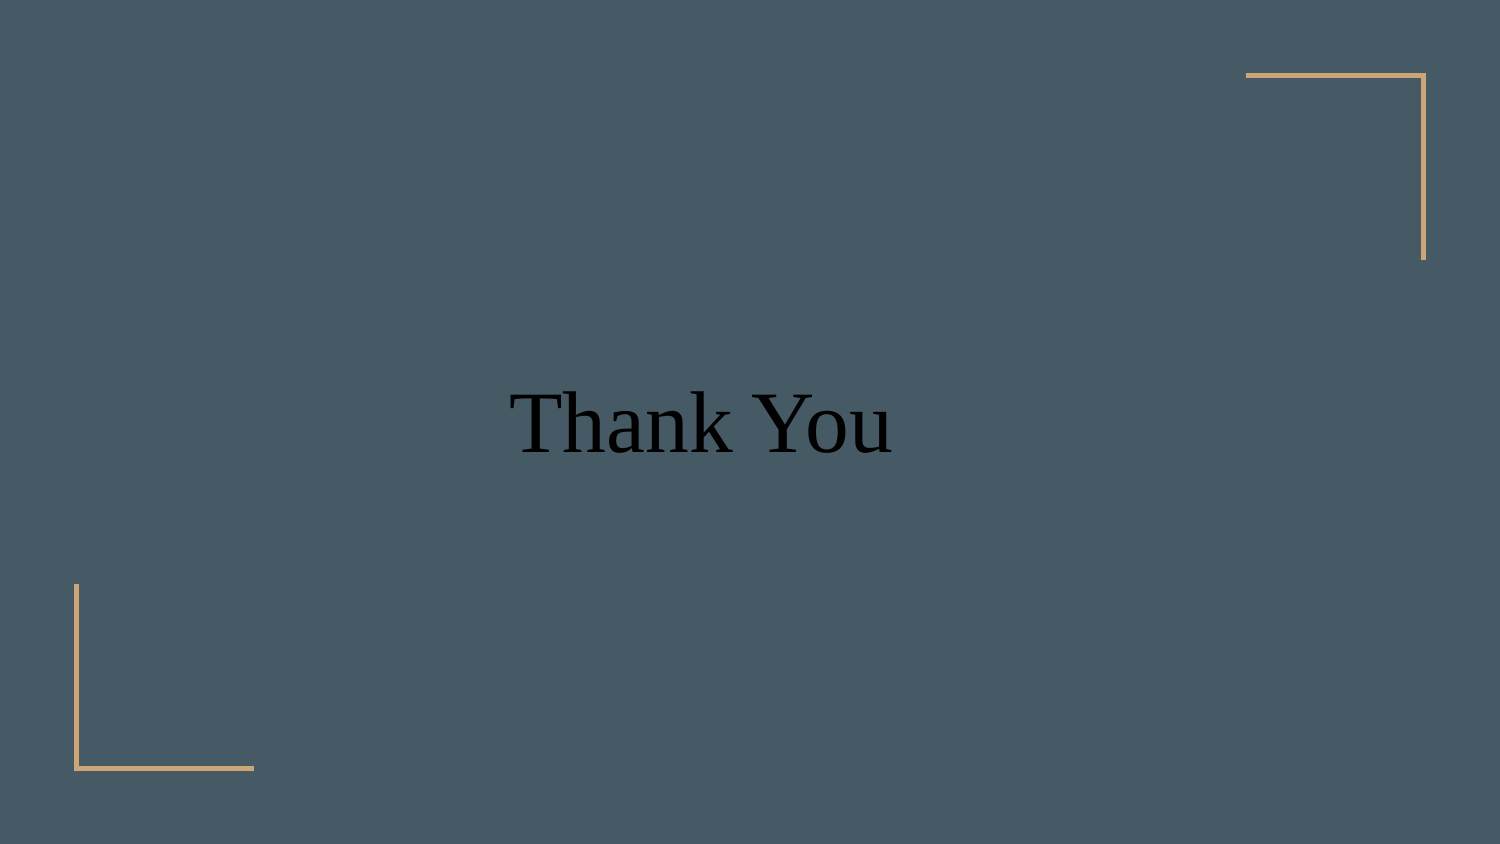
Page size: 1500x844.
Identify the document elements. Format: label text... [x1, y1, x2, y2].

title Thank You [196, 174, 1207, 662]
